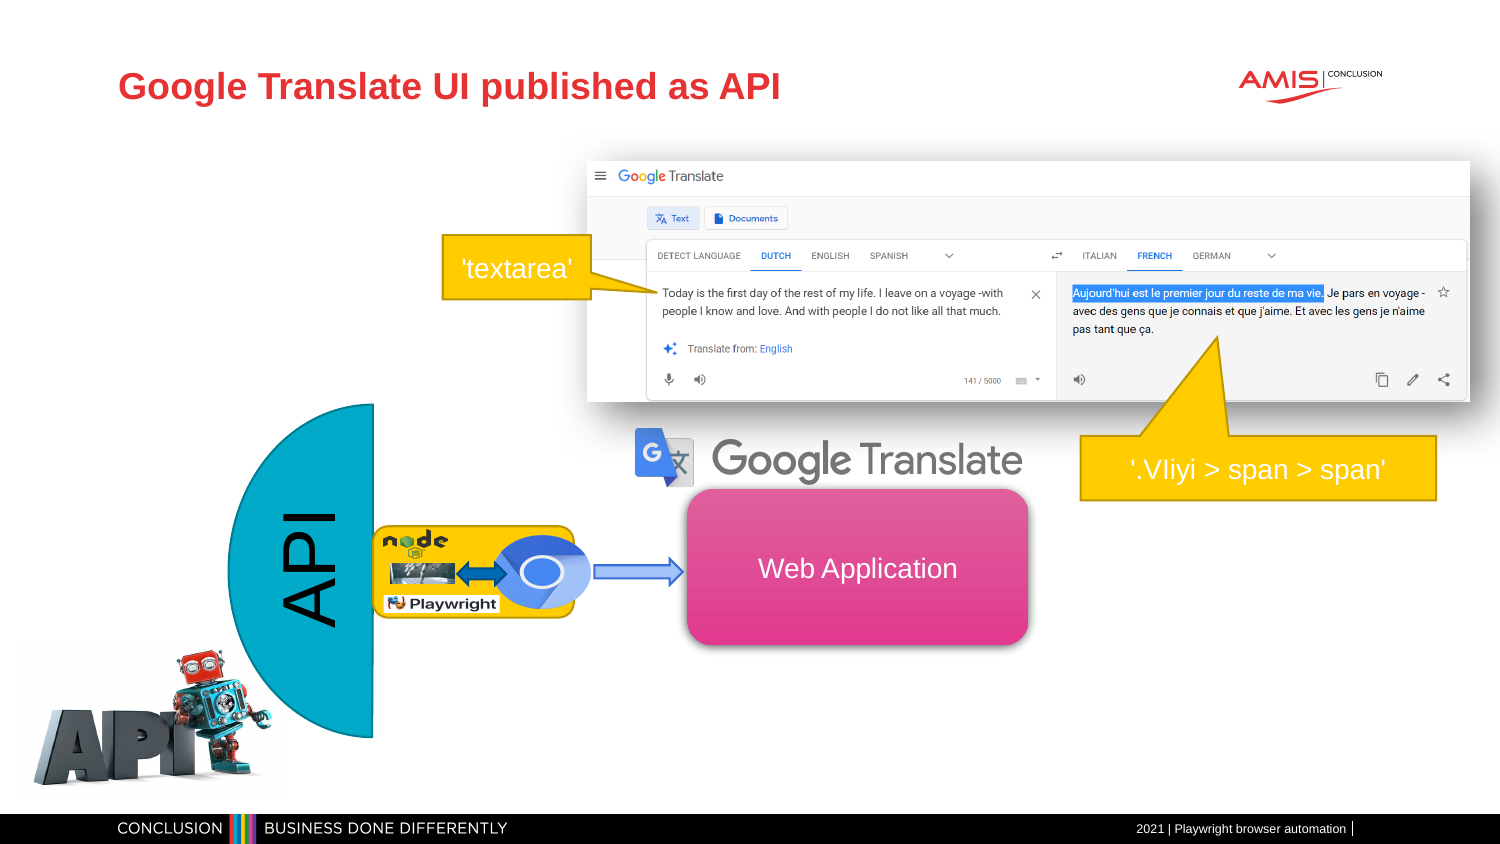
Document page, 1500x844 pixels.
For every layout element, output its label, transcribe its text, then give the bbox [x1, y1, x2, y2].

title Google Translate UI published as API [118, 47, 1205, 130]
footer 2021 | Playwright browser automation [814, 820, 1347, 839]
text_box Web Application [687, 499, 1029, 646]
picture [587, 161, 1470, 402]
picture [17, 638, 288, 796]
picture [1205, 59, 1388, 106]
picture [239, 814, 1500, 844]
picture [0, 814, 236, 844]
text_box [372, 526, 683, 618]
text_box [227, 403, 374, 739]
text_box 'textarea' [441, 234, 587, 301]
text_box API [260, 507, 351, 629]
picture [623, 416, 1034, 499]
text_box '.VIiyi > span > span' [1079, 402, 1438, 502]
